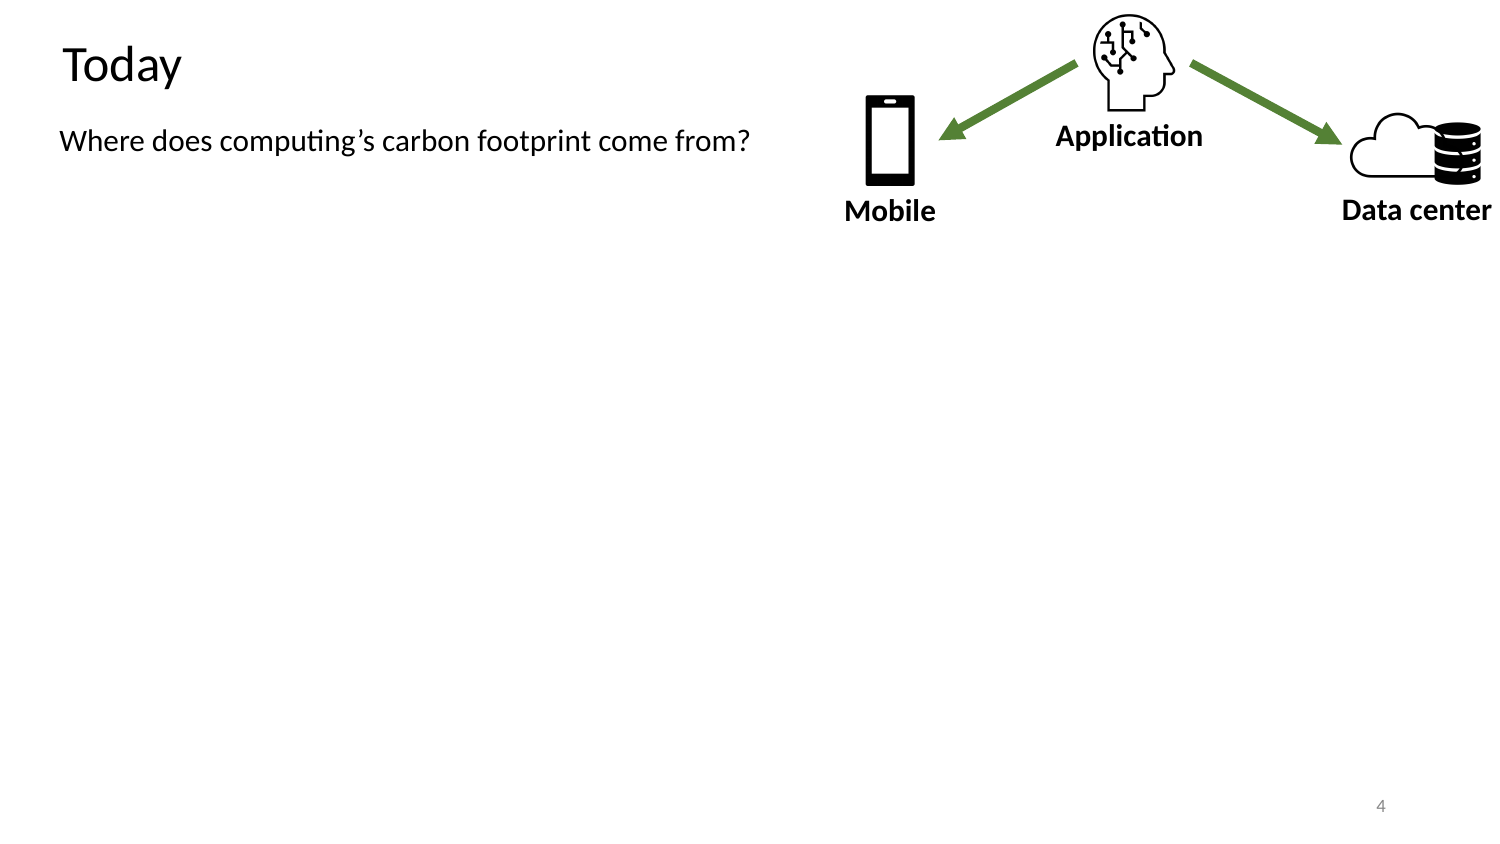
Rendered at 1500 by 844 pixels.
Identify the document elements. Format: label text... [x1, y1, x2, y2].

text_box Where does computing’s carbon footprint come from? [48, 115, 758, 203]
slide_number 4 [1059, 782, 1397, 827]
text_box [763, 5, 1500, 219]
title Today [51, 32, 758, 99]
